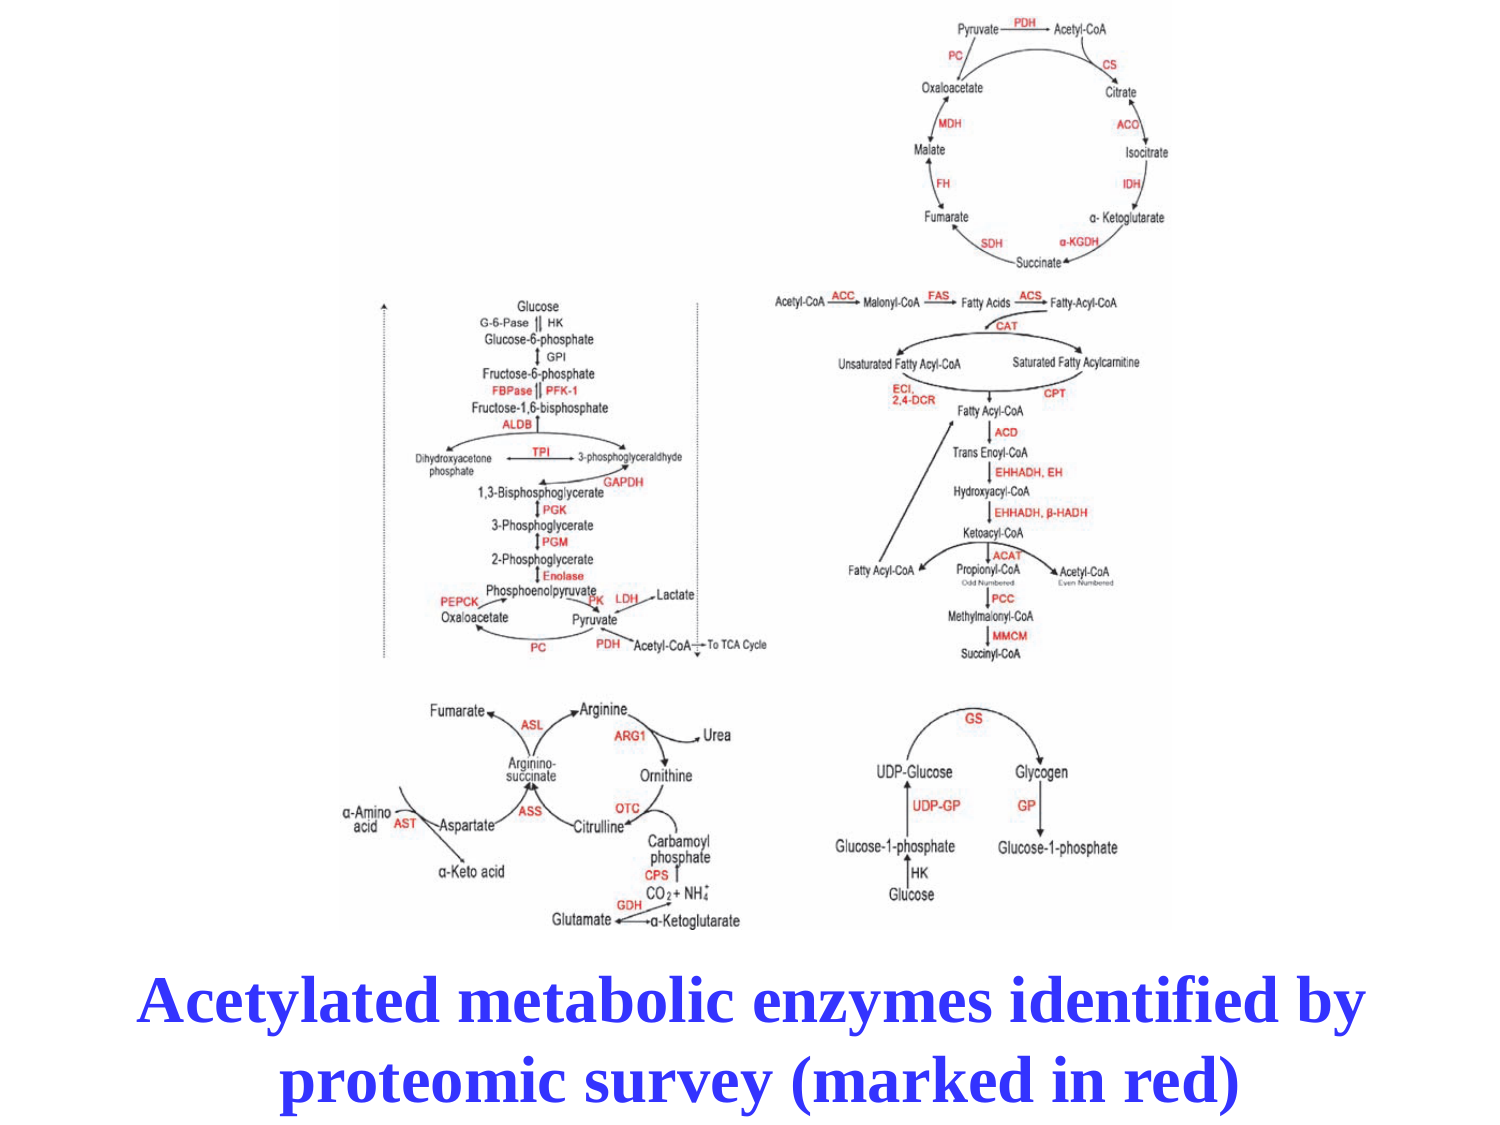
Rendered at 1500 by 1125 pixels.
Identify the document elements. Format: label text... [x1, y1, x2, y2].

picture [339, 0, 1173, 930]
text_box Acetylated metabolic enzymes identified by proteomic survey (marked in red) [121, 948, 1401, 1123]
